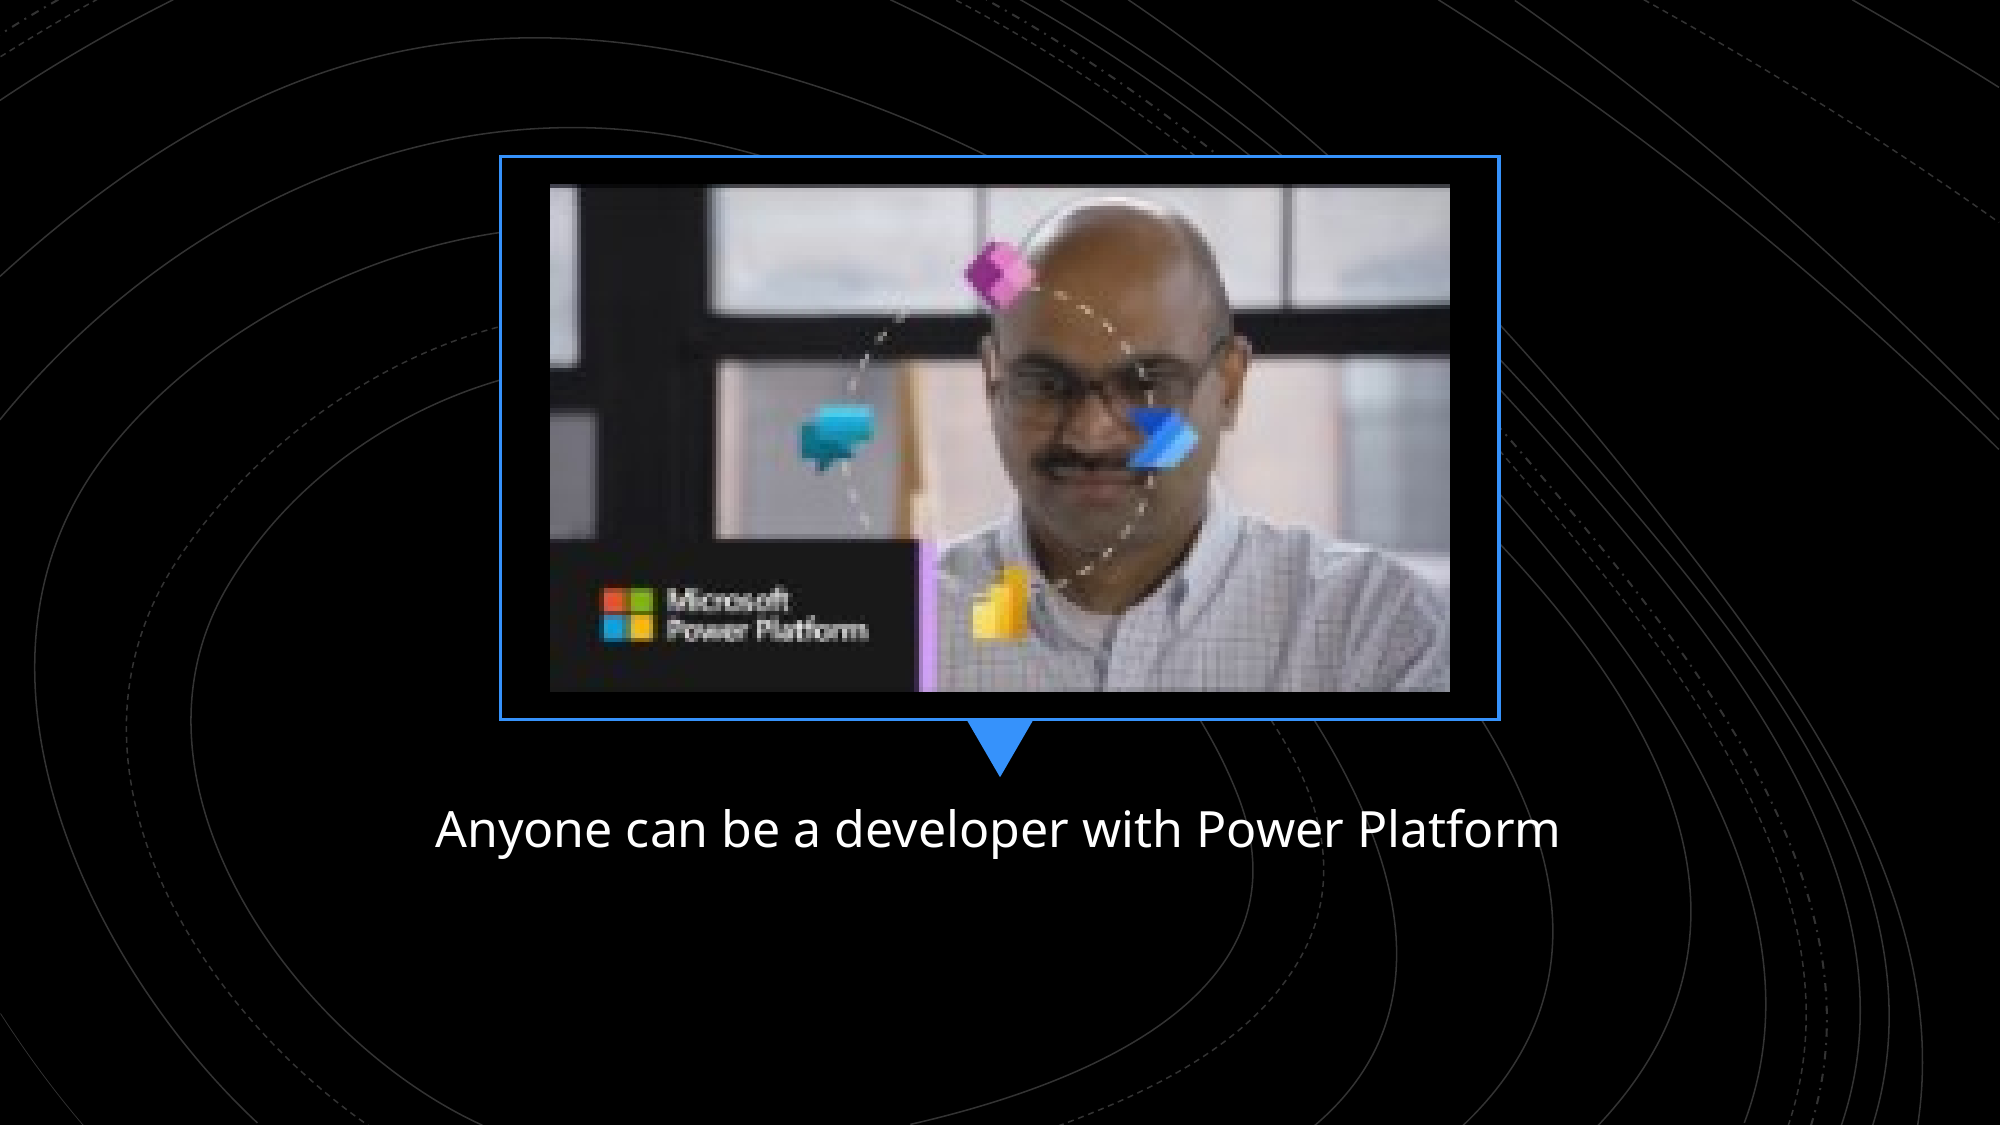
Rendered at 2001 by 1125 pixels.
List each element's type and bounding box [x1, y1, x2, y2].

text_box [0, 0, 1999, 1125]
text_box [549, 183, 1450, 693]
